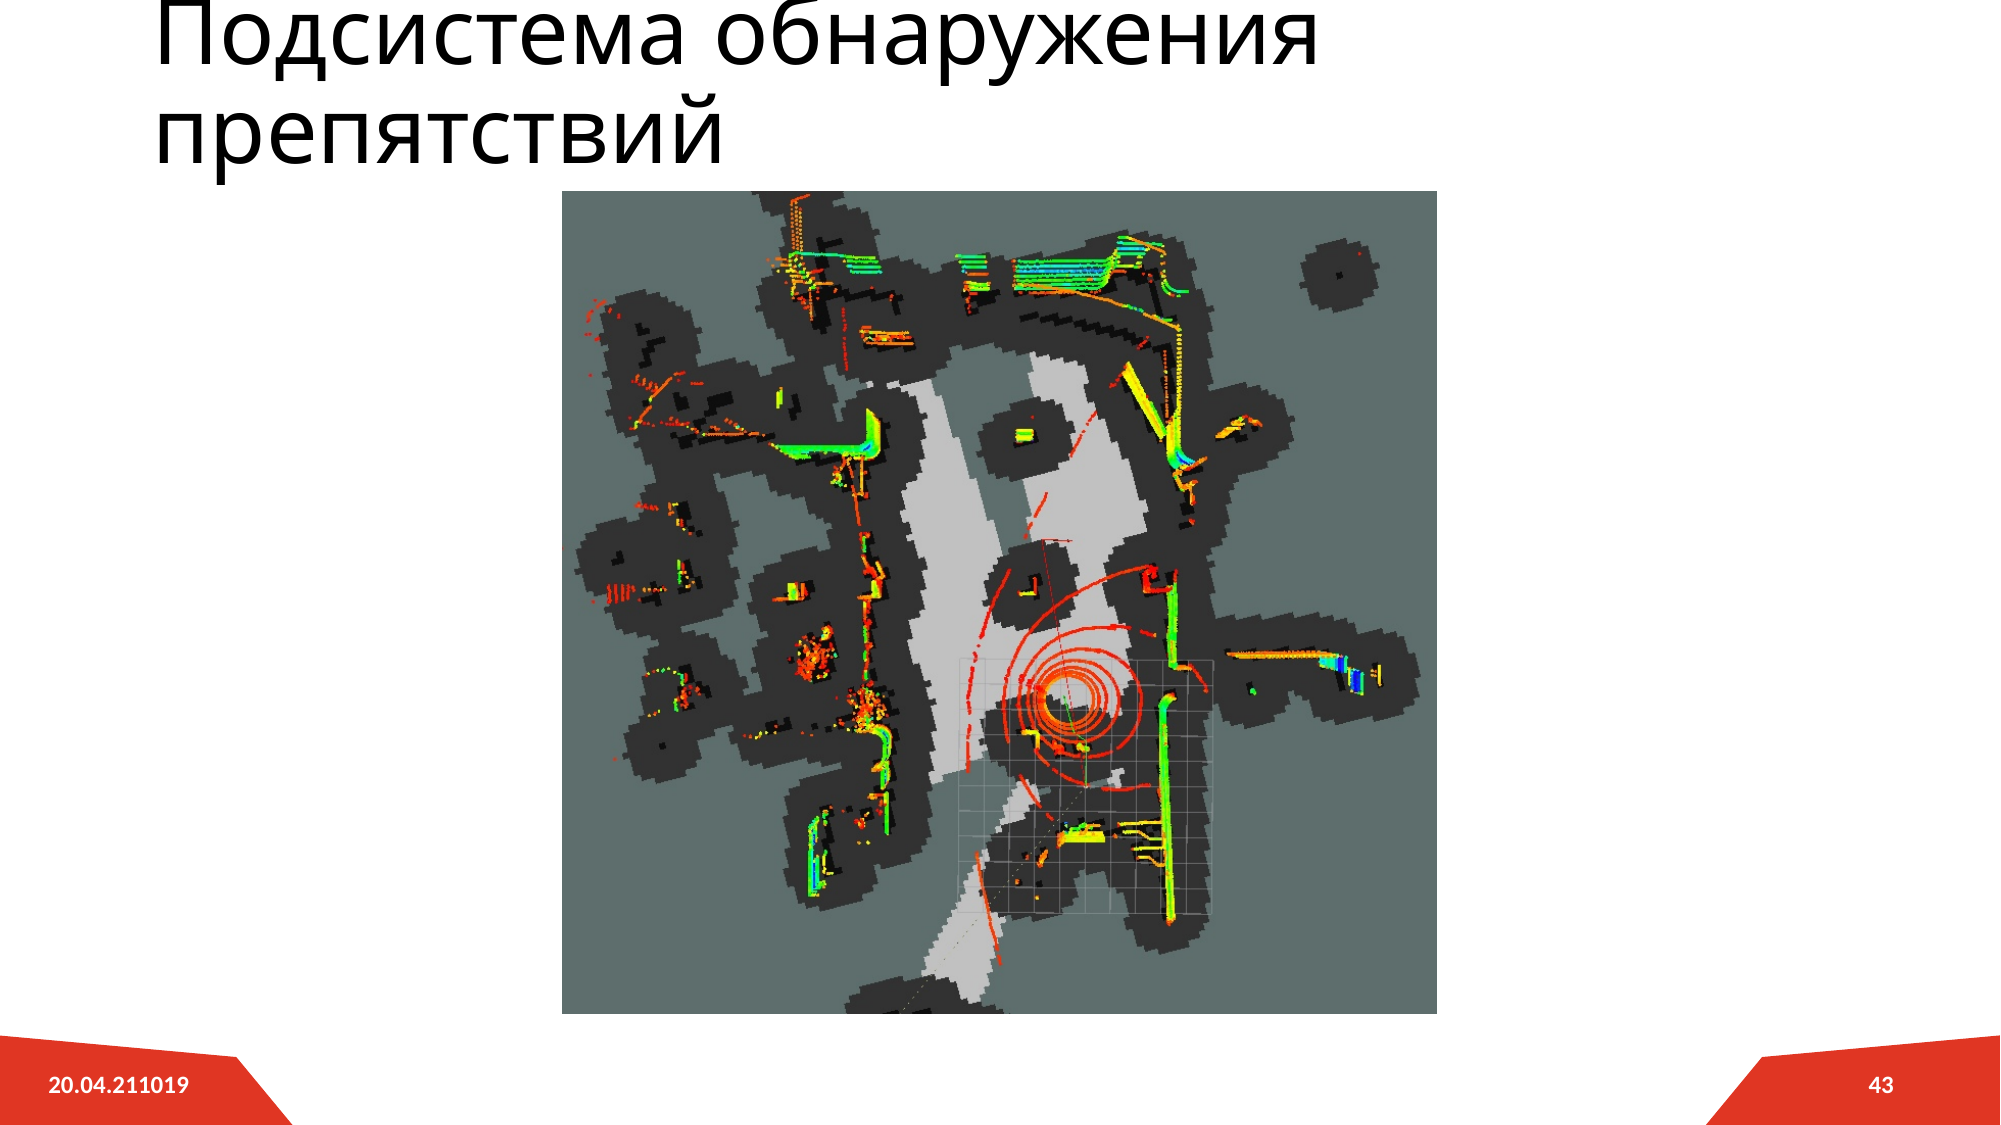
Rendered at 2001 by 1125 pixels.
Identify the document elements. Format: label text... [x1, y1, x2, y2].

slide_number 43 [1762, 1042, 2000, 1125]
title Подсистема обнаружения препятствий [137, 21, 1863, 148]
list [562, 191, 1437, 1014]
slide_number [0, 1042, 238, 1125]
